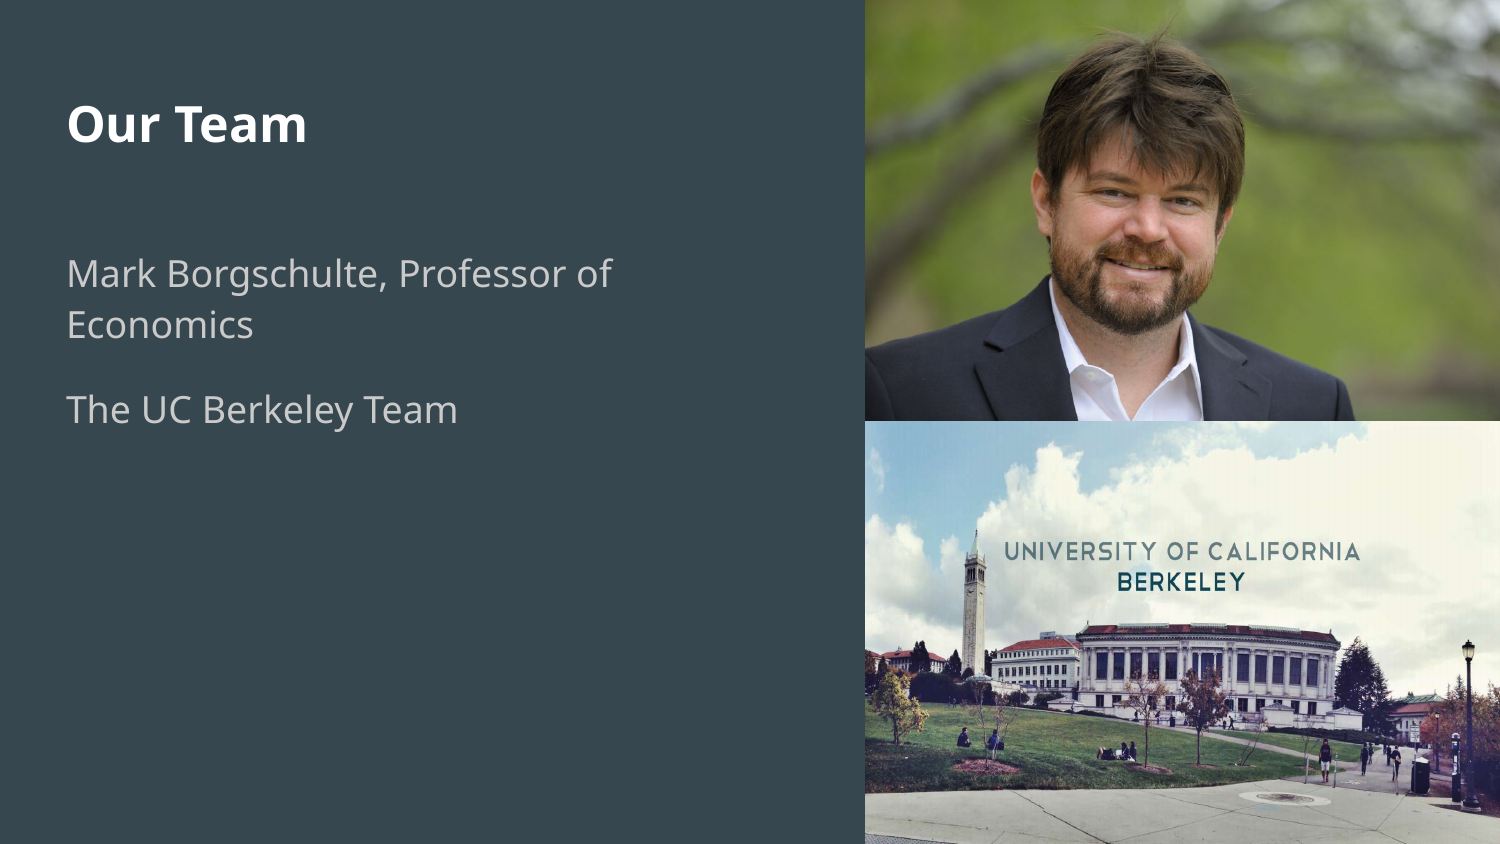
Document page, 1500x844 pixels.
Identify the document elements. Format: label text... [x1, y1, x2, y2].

list Mark Borgschulte, Professor of Economics The UC Berkeley Team [51, 227, 750, 750]
picture [865, 0, 1500, 844]
title Our Team [51, 54, 520, 168]
